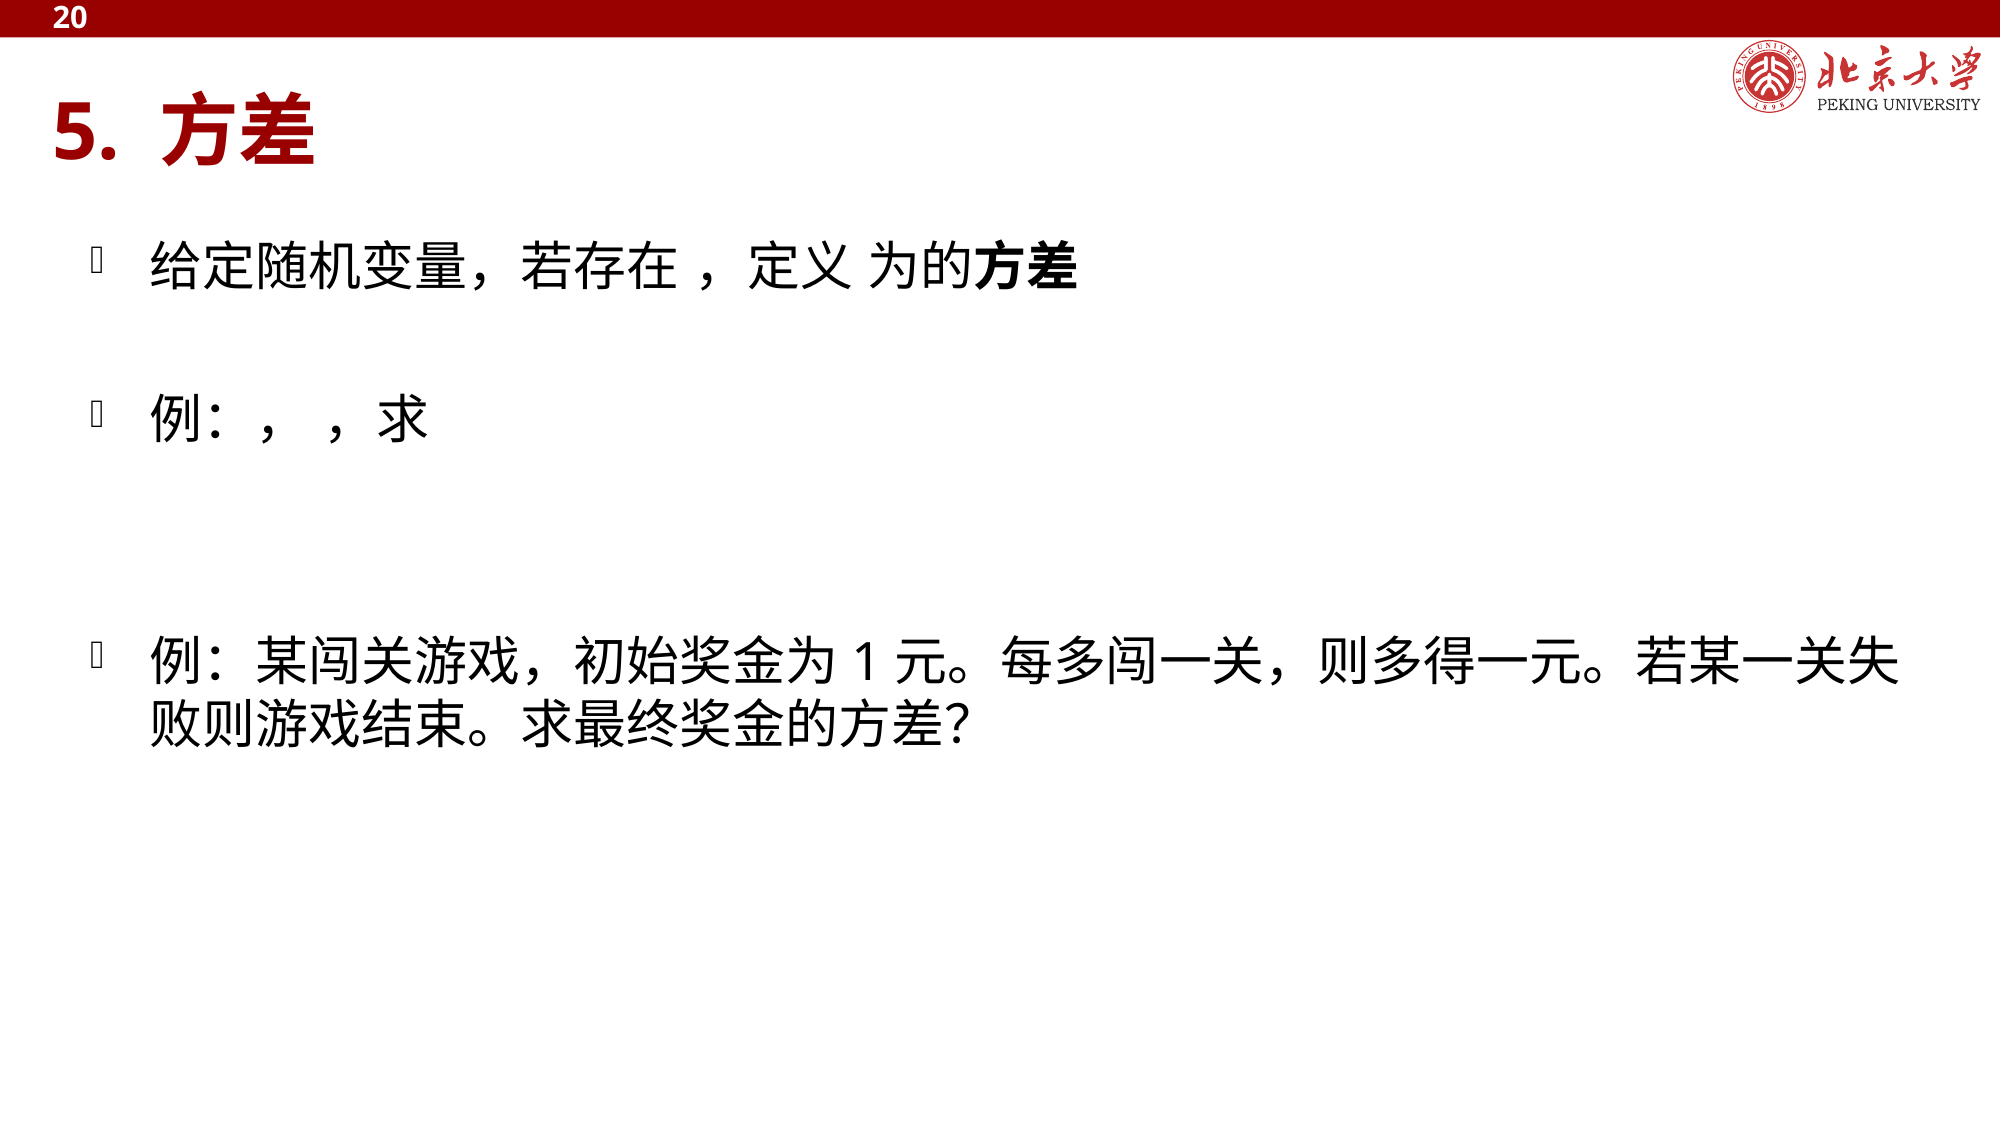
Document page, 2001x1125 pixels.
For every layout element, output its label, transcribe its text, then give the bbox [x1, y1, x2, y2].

title 5. 方差 [37, 62, 1951, 194]
slide_number 20 [37, 5, 225, 34]
